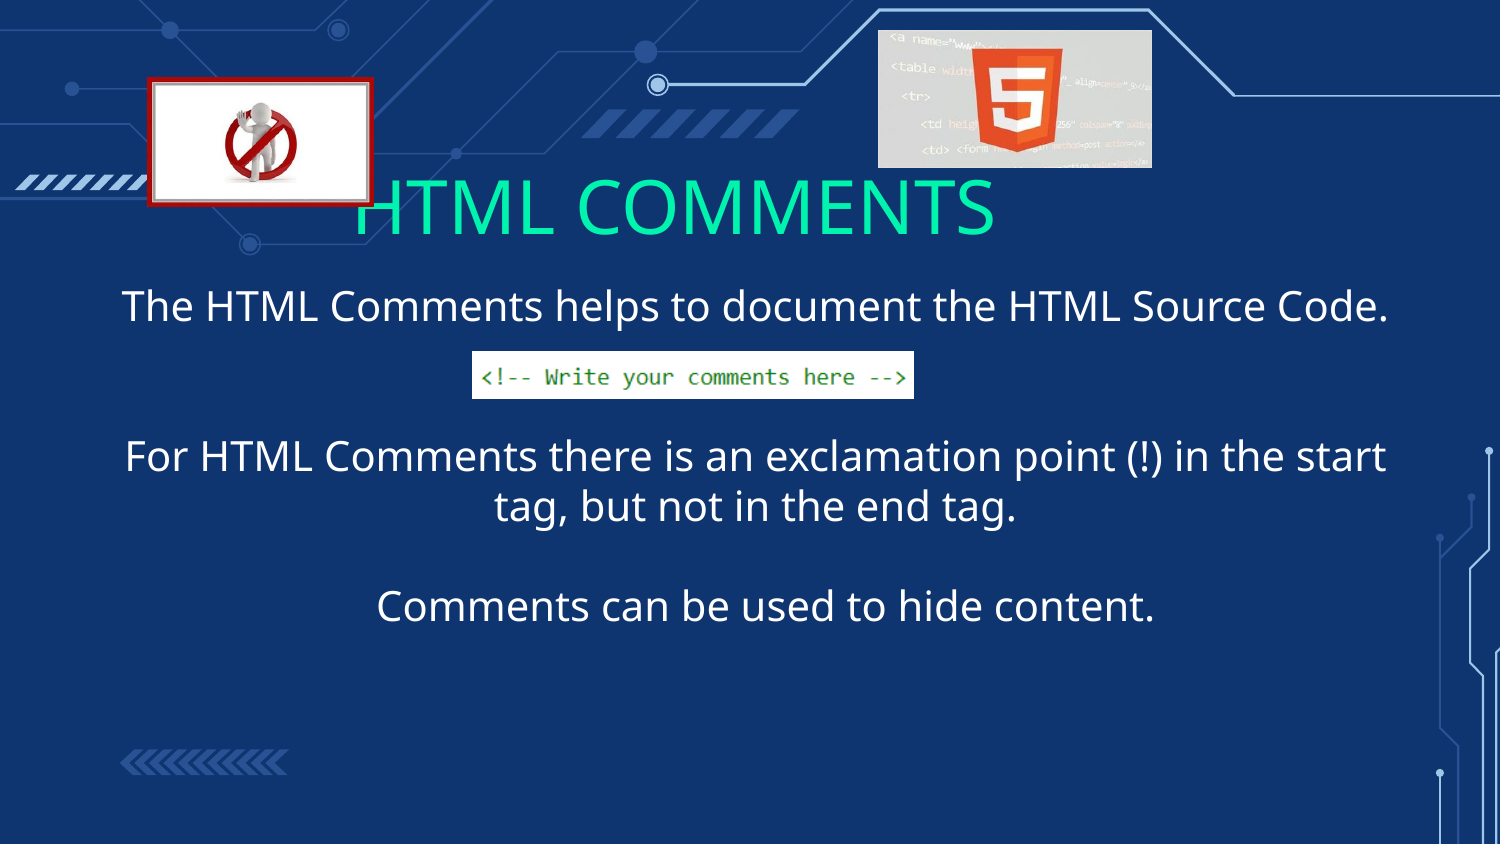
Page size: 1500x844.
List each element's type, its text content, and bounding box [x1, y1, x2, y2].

picture [878, 30, 1153, 168]
subtitle The HTML Comments helps to document the HTML Source Code. For HTML Comments there is an exclamation point (!) in the start tag, but not in the end tag. Comments can be used to hide content. [91, 251, 1420, 759]
picture [472, 351, 914, 399]
text_box HTML COMMENTS [147, 142, 1202, 267]
picture [147, 76, 374, 207]
